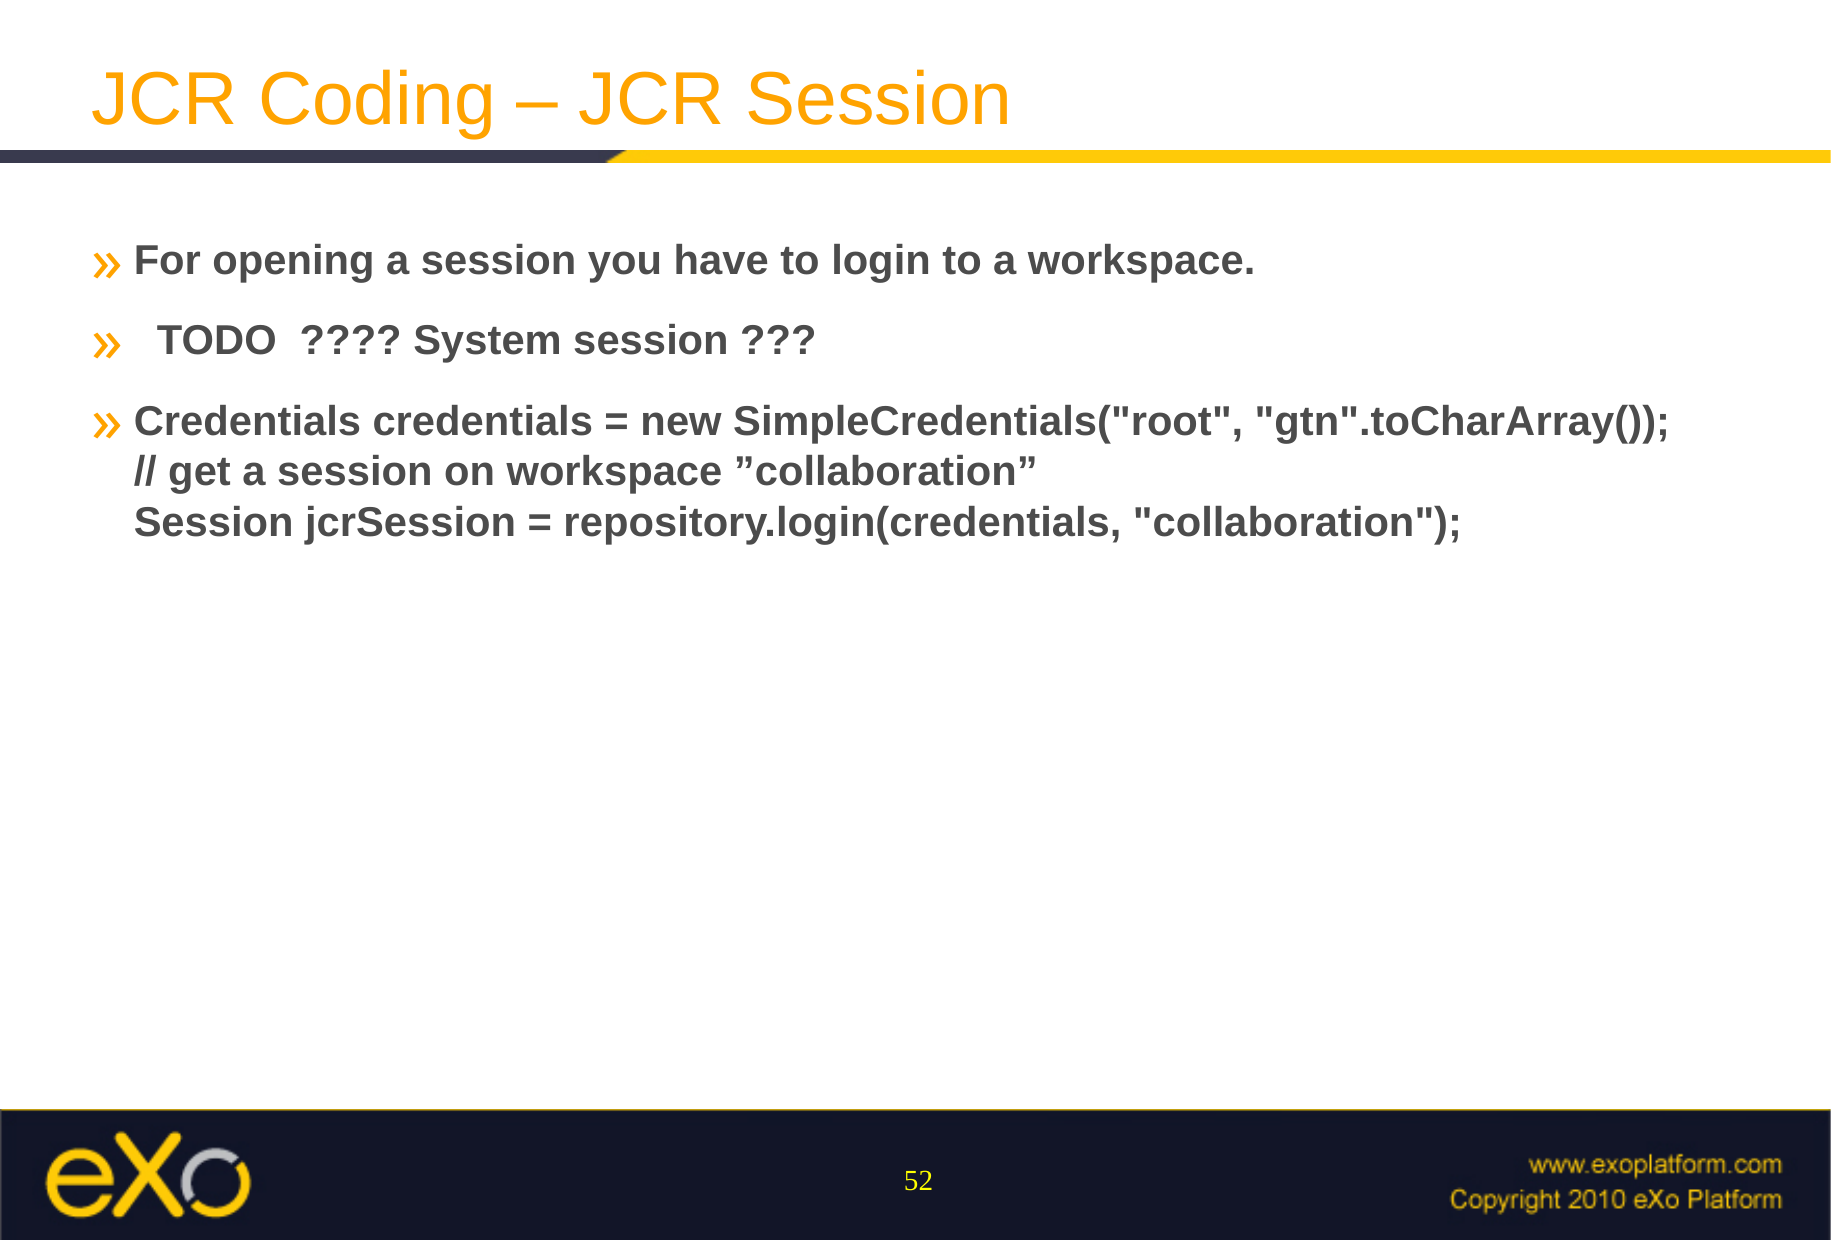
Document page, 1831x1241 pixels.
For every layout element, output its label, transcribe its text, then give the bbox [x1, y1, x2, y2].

text_box JCR Coding – JCR Session [91, 49, 1739, 151]
text_box For opening a session you have to login to a workspace. TODO ???? System session ??? Credentials credentials = new SimpleCredentials("root", "gtn".toCharArray()); // get a session on workspace ”collaboration” Session jcrSession = repository.login(credentials, "collaboration"); [91, 232, 1739, 1070]
picture [0, 1109, 1831, 1240]
picture [0, 150, 1831, 163]
